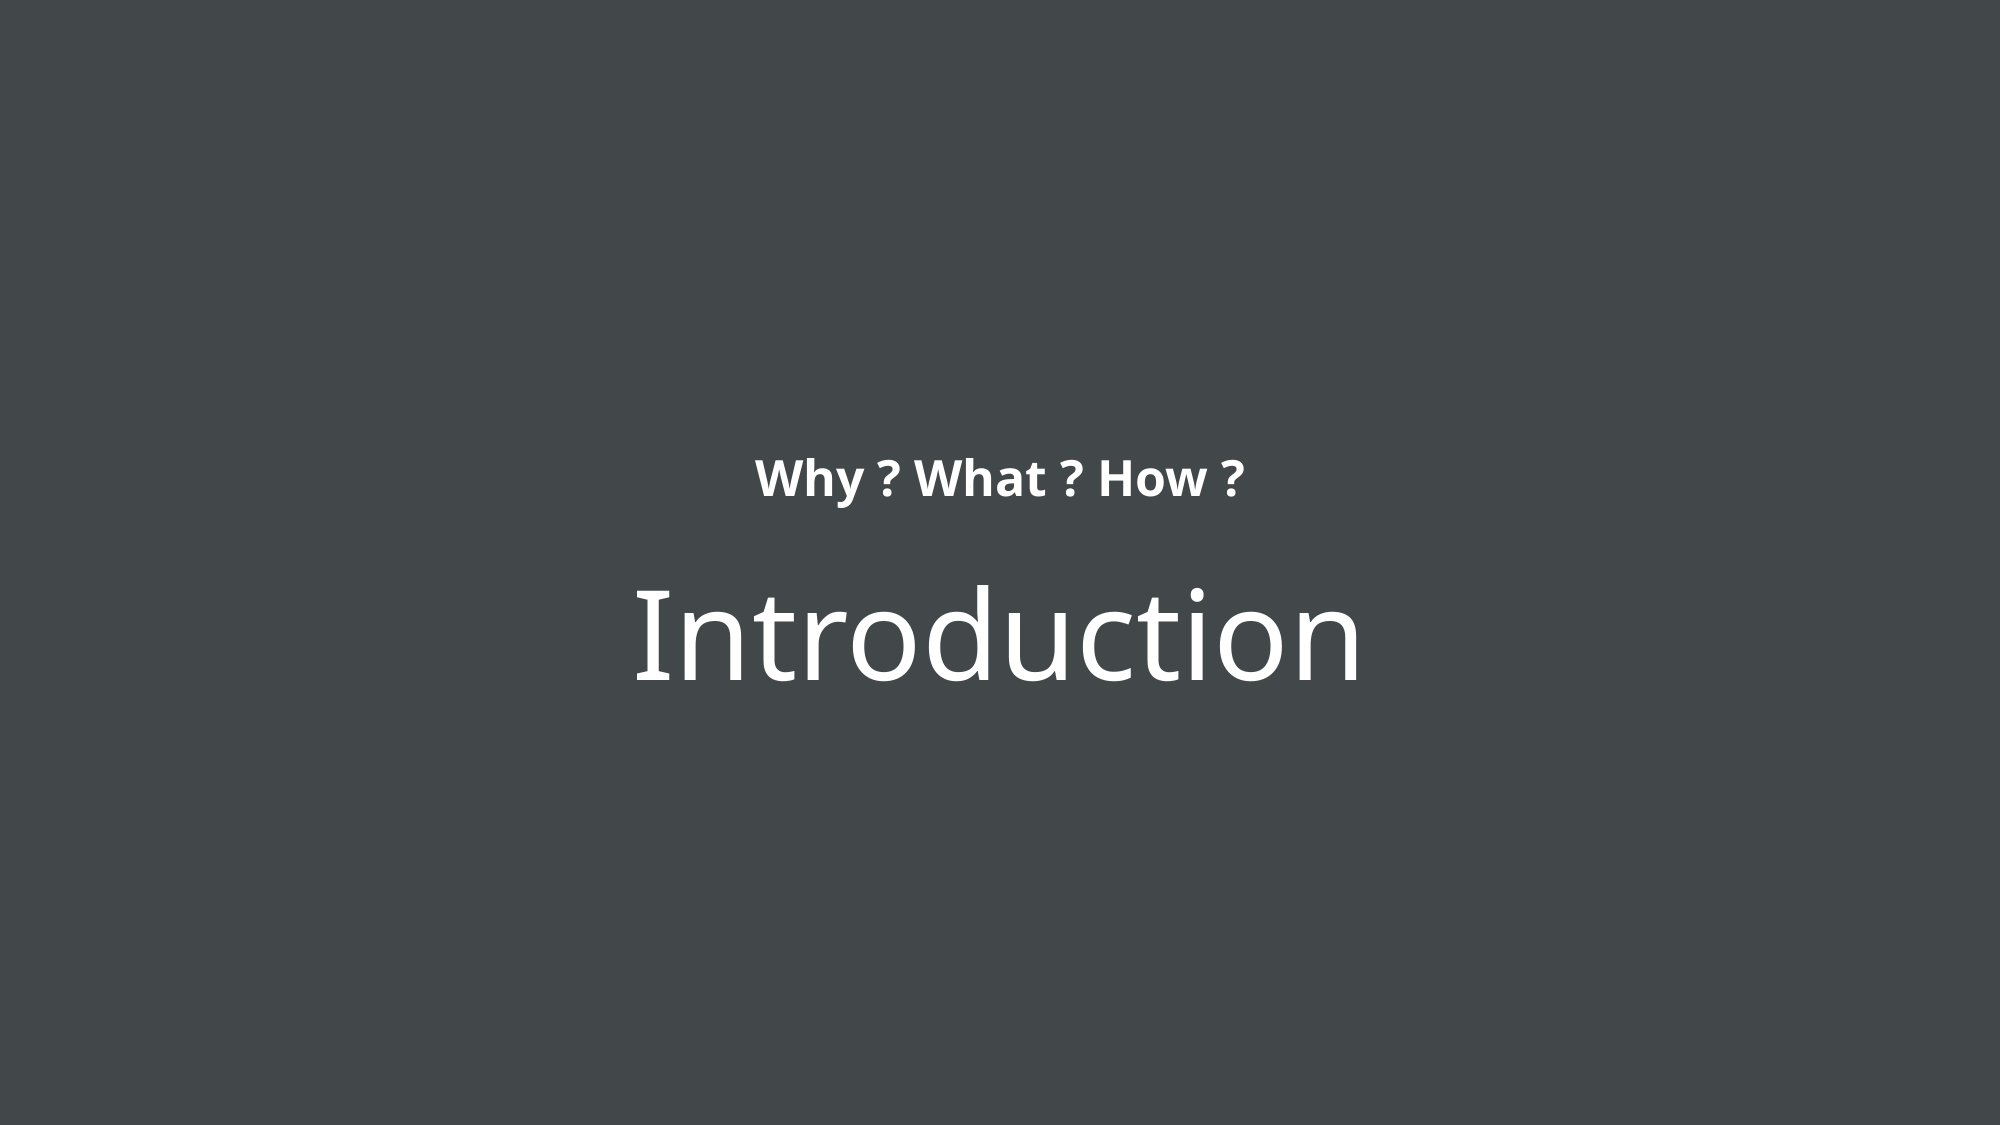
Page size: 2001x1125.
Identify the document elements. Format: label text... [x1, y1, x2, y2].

list Why ? What ? How ? [0, 427, 2000, 517]
list Introduction [0, 517, 2000, 756]
